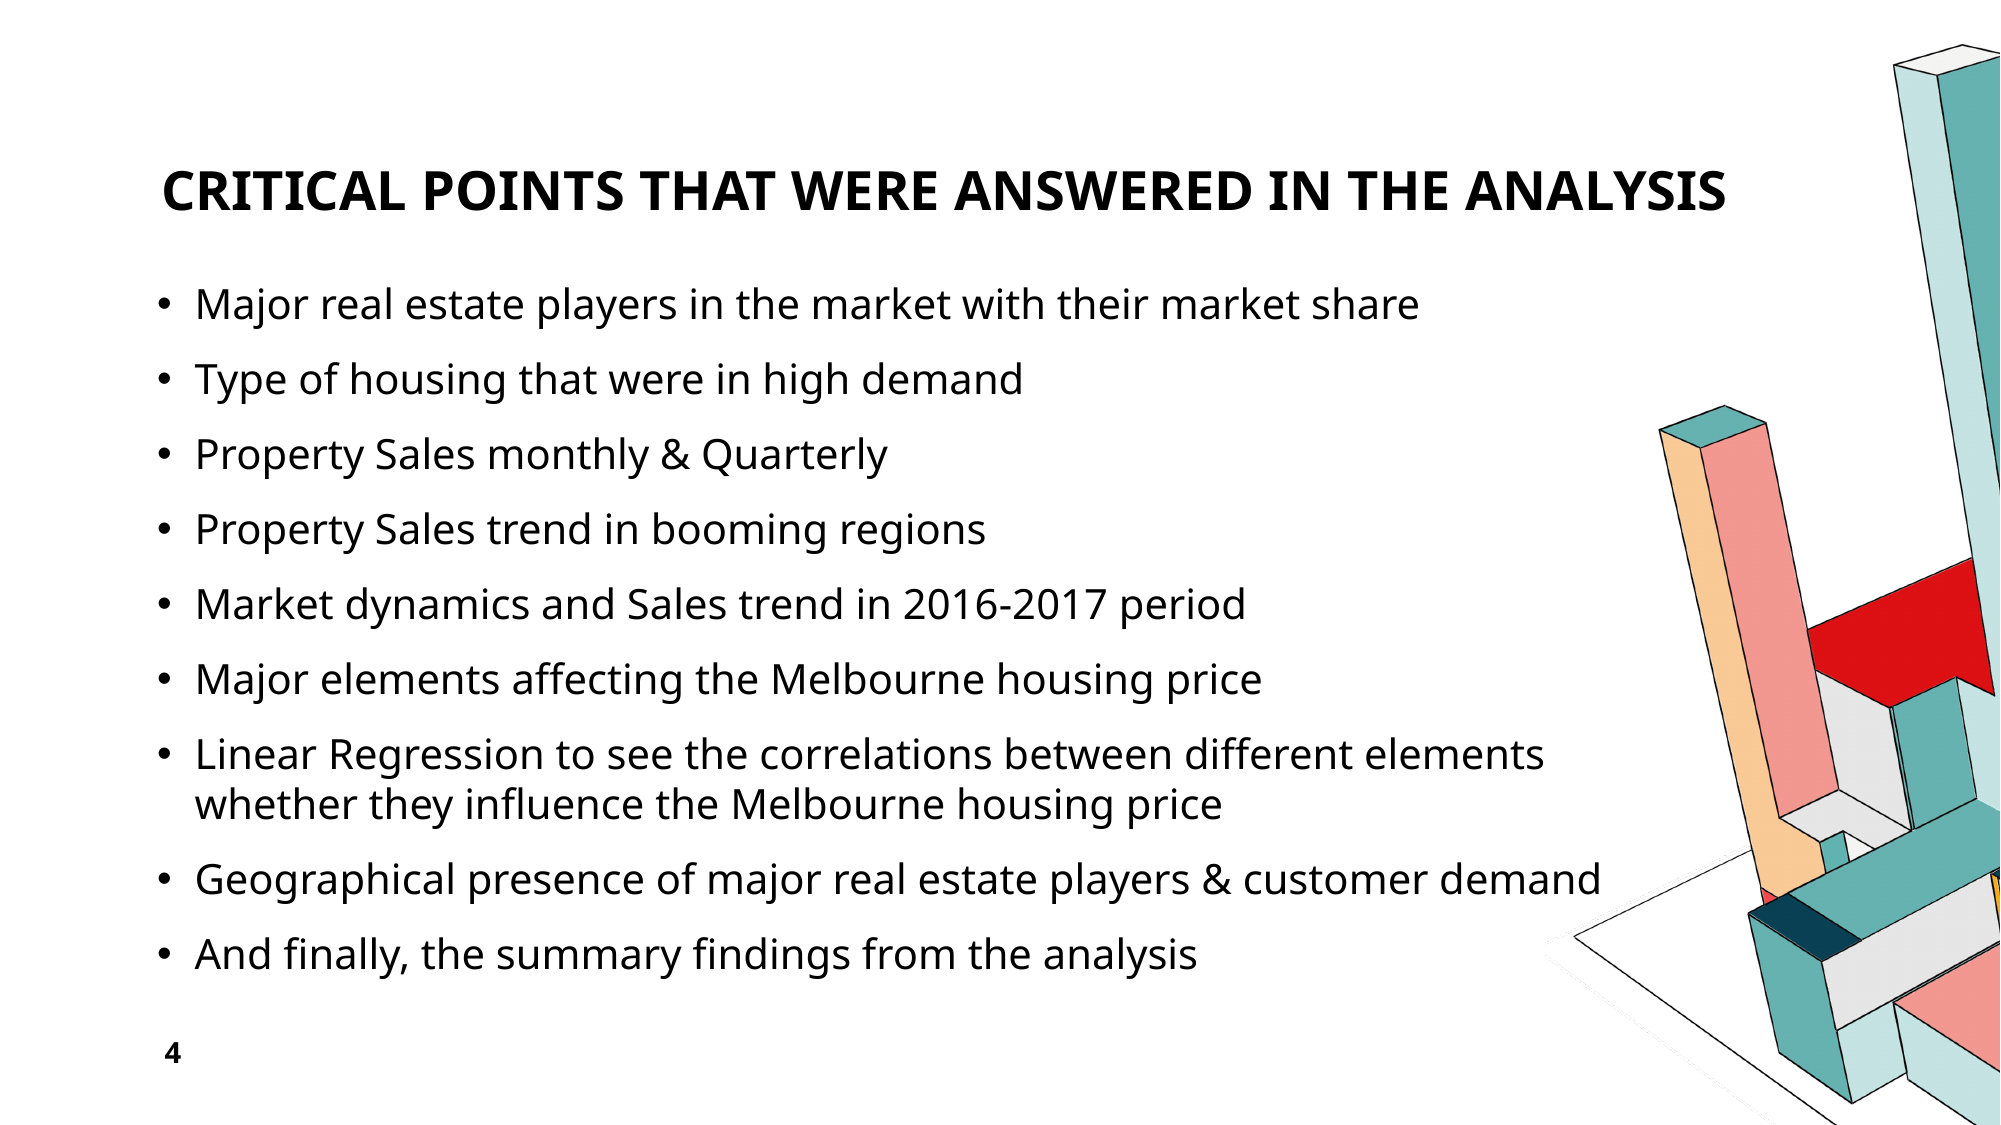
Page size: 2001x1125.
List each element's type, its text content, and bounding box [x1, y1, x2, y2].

list Major real estate players in the market with their market share Type of housing that were in high demand Property Sales monthly & Quarterly Property Sales trend in booming regions Market dynamics and Sales trend in 2016-2017 period Major elements affecting the Melbourne housing price Linear Regression to see the correlations between different elements whether they influence the Melbourne housing price Geographical presence of major real estate players & customer demand And finally, the summary findings from the analysis [142, 270, 1647, 1085]
title Critical points that were answered in the analysis [146, 11, 1870, 230]
picture [1544, 43, 2000, 1125]
